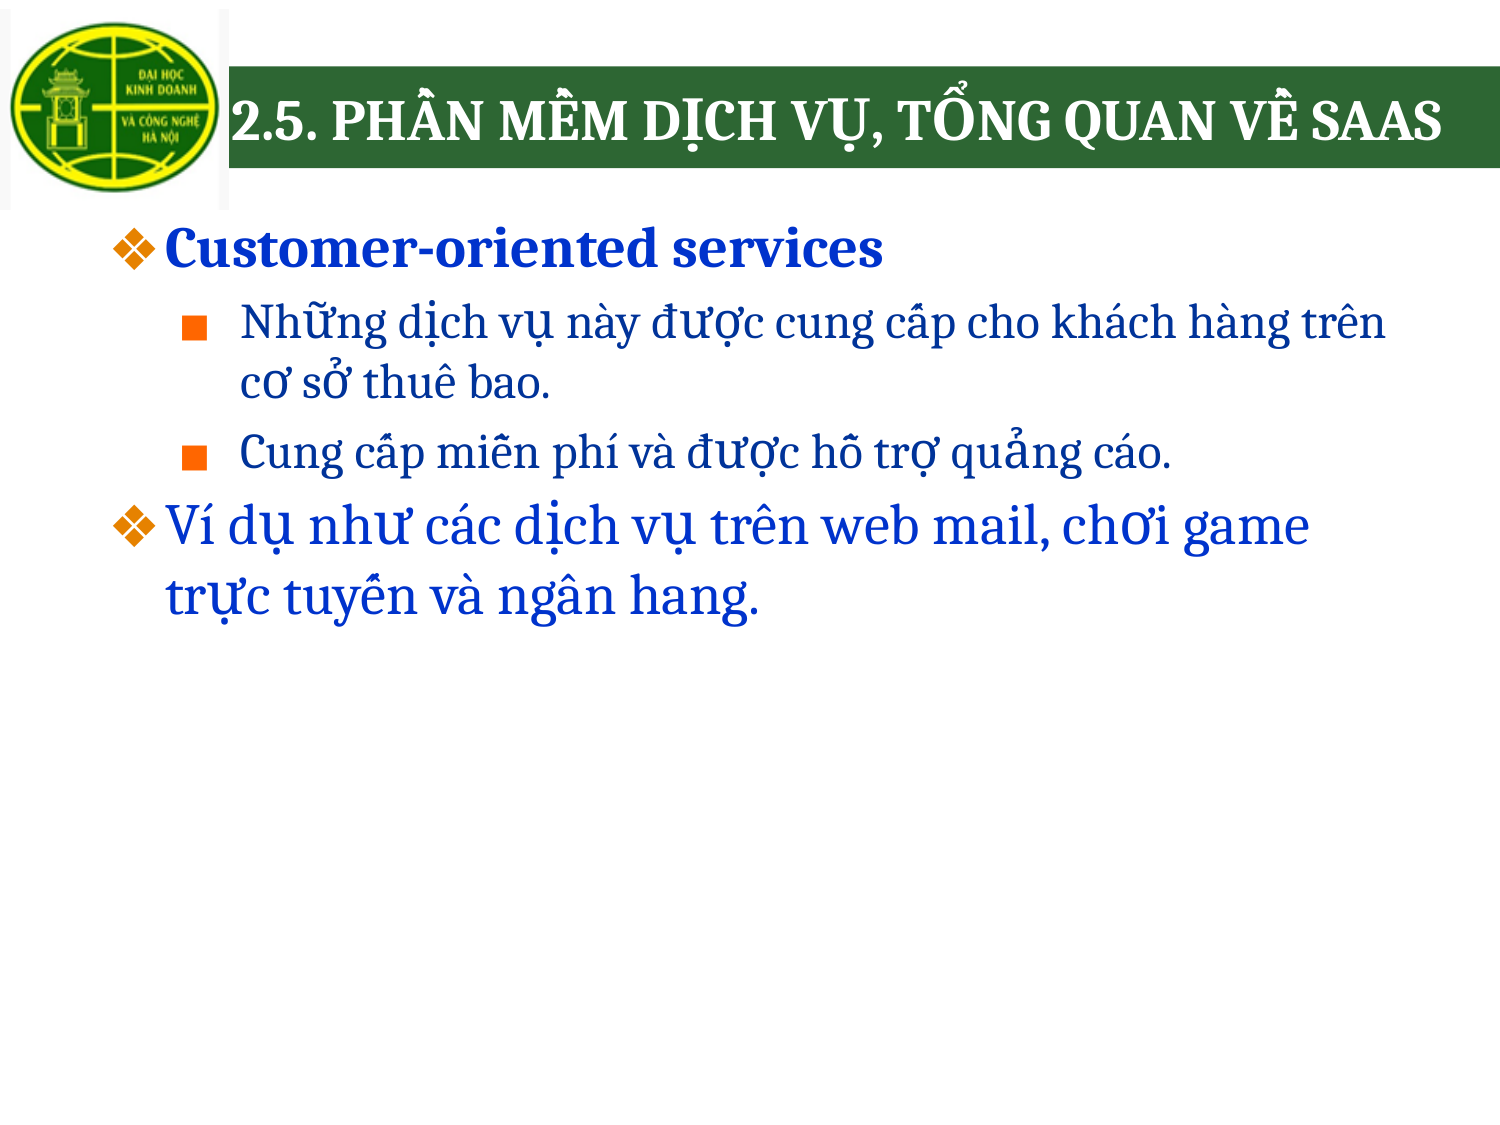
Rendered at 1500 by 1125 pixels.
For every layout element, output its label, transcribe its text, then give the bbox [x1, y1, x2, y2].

picture [0, 9, 229, 210]
list Customer-oriented services Những dịch vụ này được cung cấp cho khách hàng trên cơ sở thuê bao. Cung cấp miễn phí và được hỗ trợ quảng cáo. Ví dụ như các dịch vụ trên web mail, chơi game trực tuyến và ngân hang. [75, 201, 1425, 1063]
title 2.5. PHẦN MỀM DỊCH VỤ, TỔNG QUAN VỀ SAAS [216, 77, 1500, 158]
